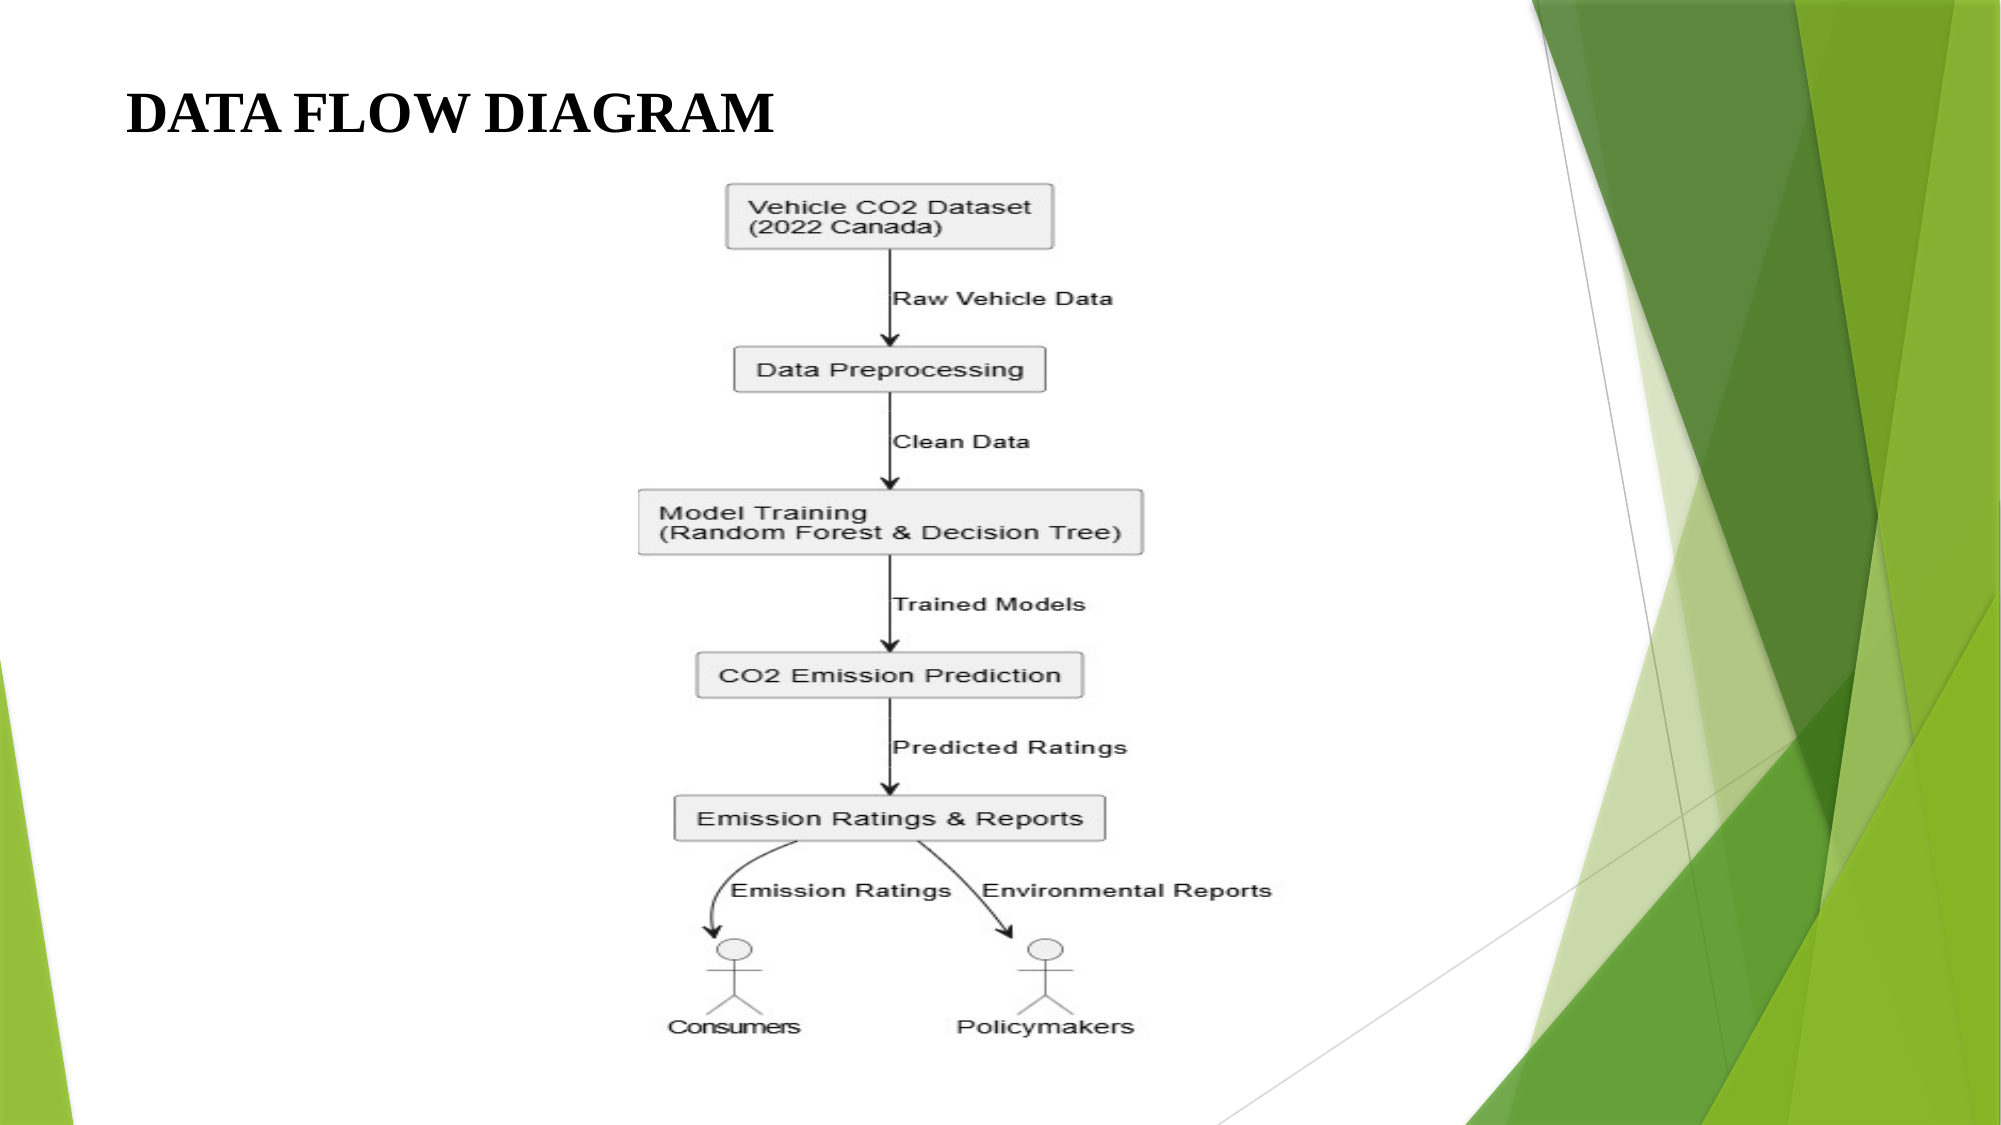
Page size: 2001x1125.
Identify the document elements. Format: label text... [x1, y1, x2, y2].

picture [637, 174, 1290, 1044]
title DATA FLOW DIAGRAM [111, 66, 1522, 284]
